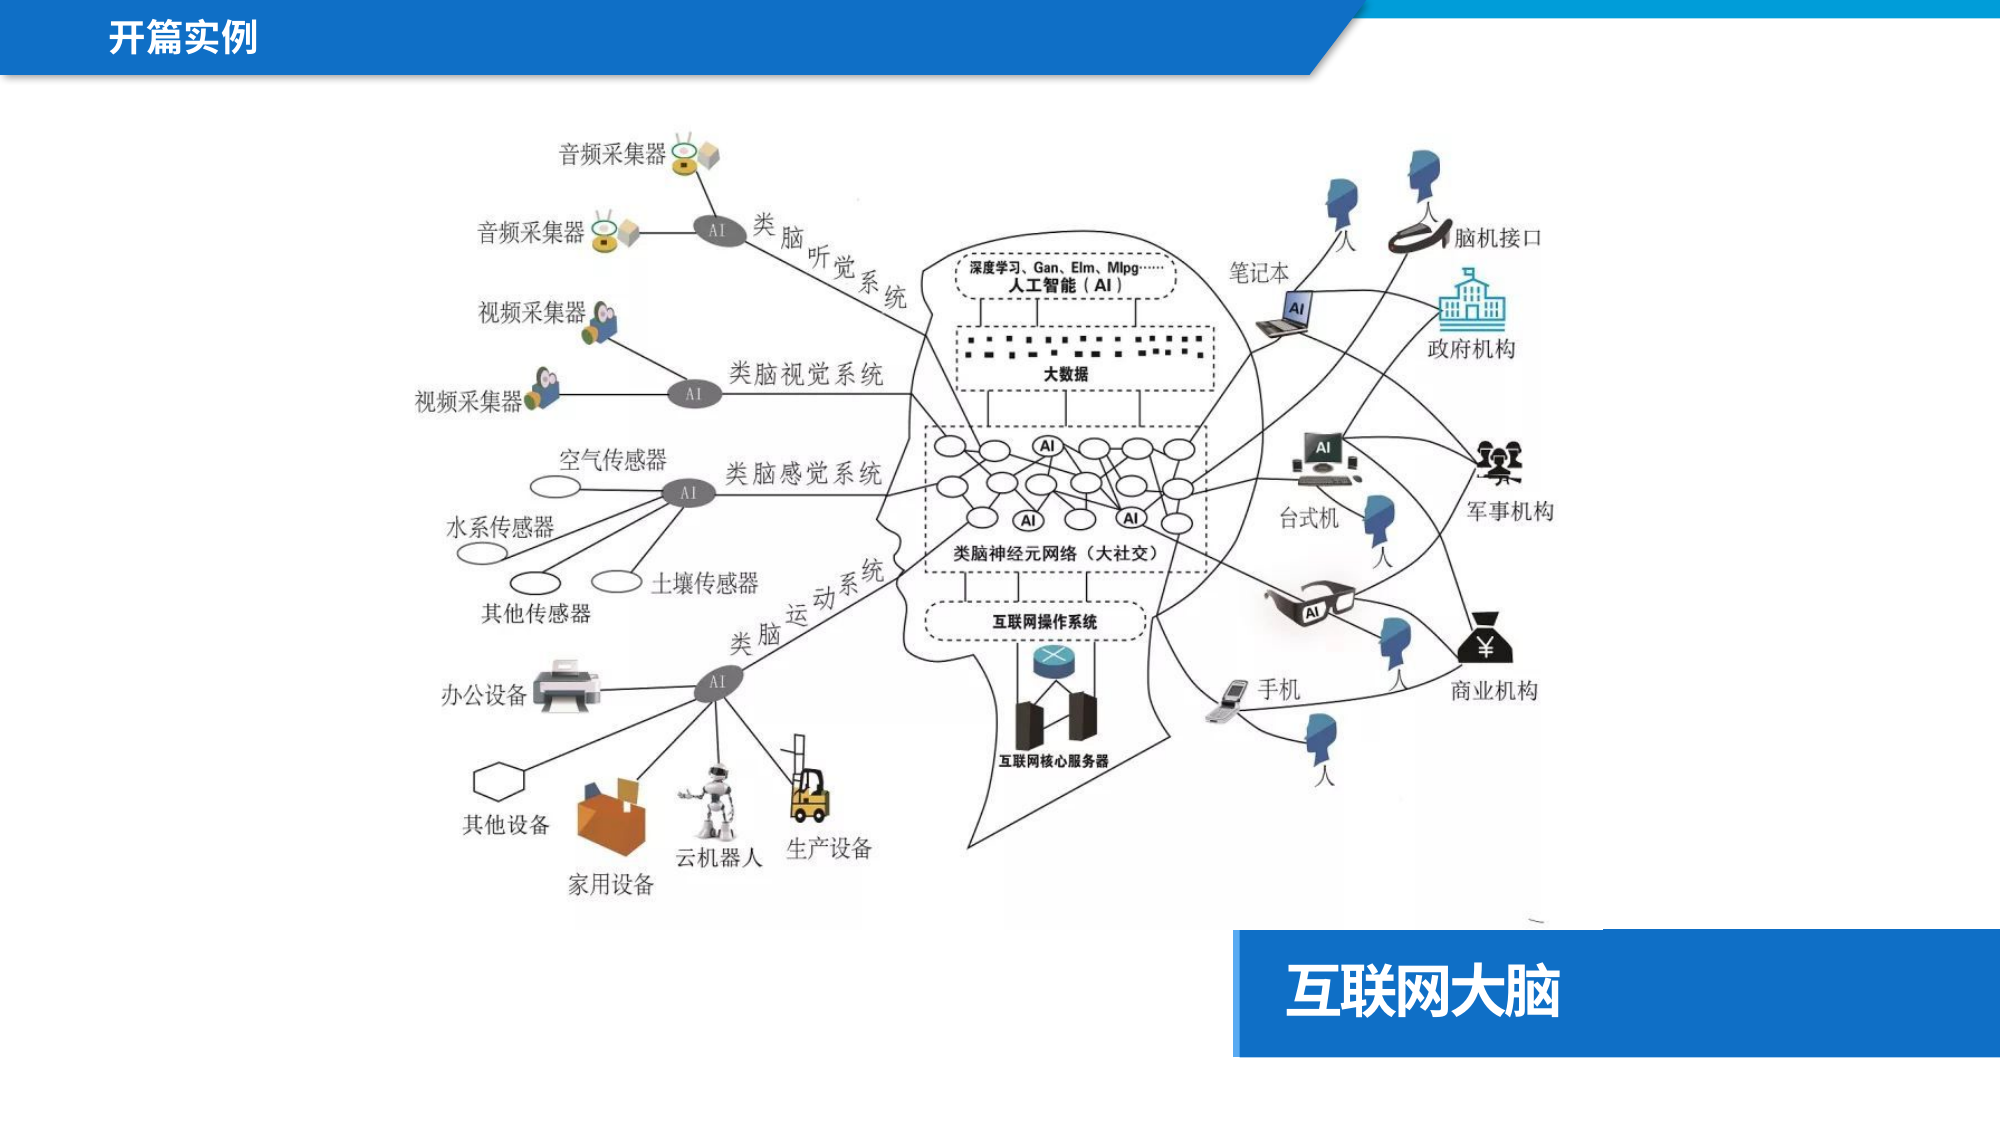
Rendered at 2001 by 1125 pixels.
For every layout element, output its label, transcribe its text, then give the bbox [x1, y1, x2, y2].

list 互联网大脑 [1239, 929, 2000, 1058]
list 开篇实例 [93, 11, 1138, 68]
picture [397, 98, 1603, 930]
